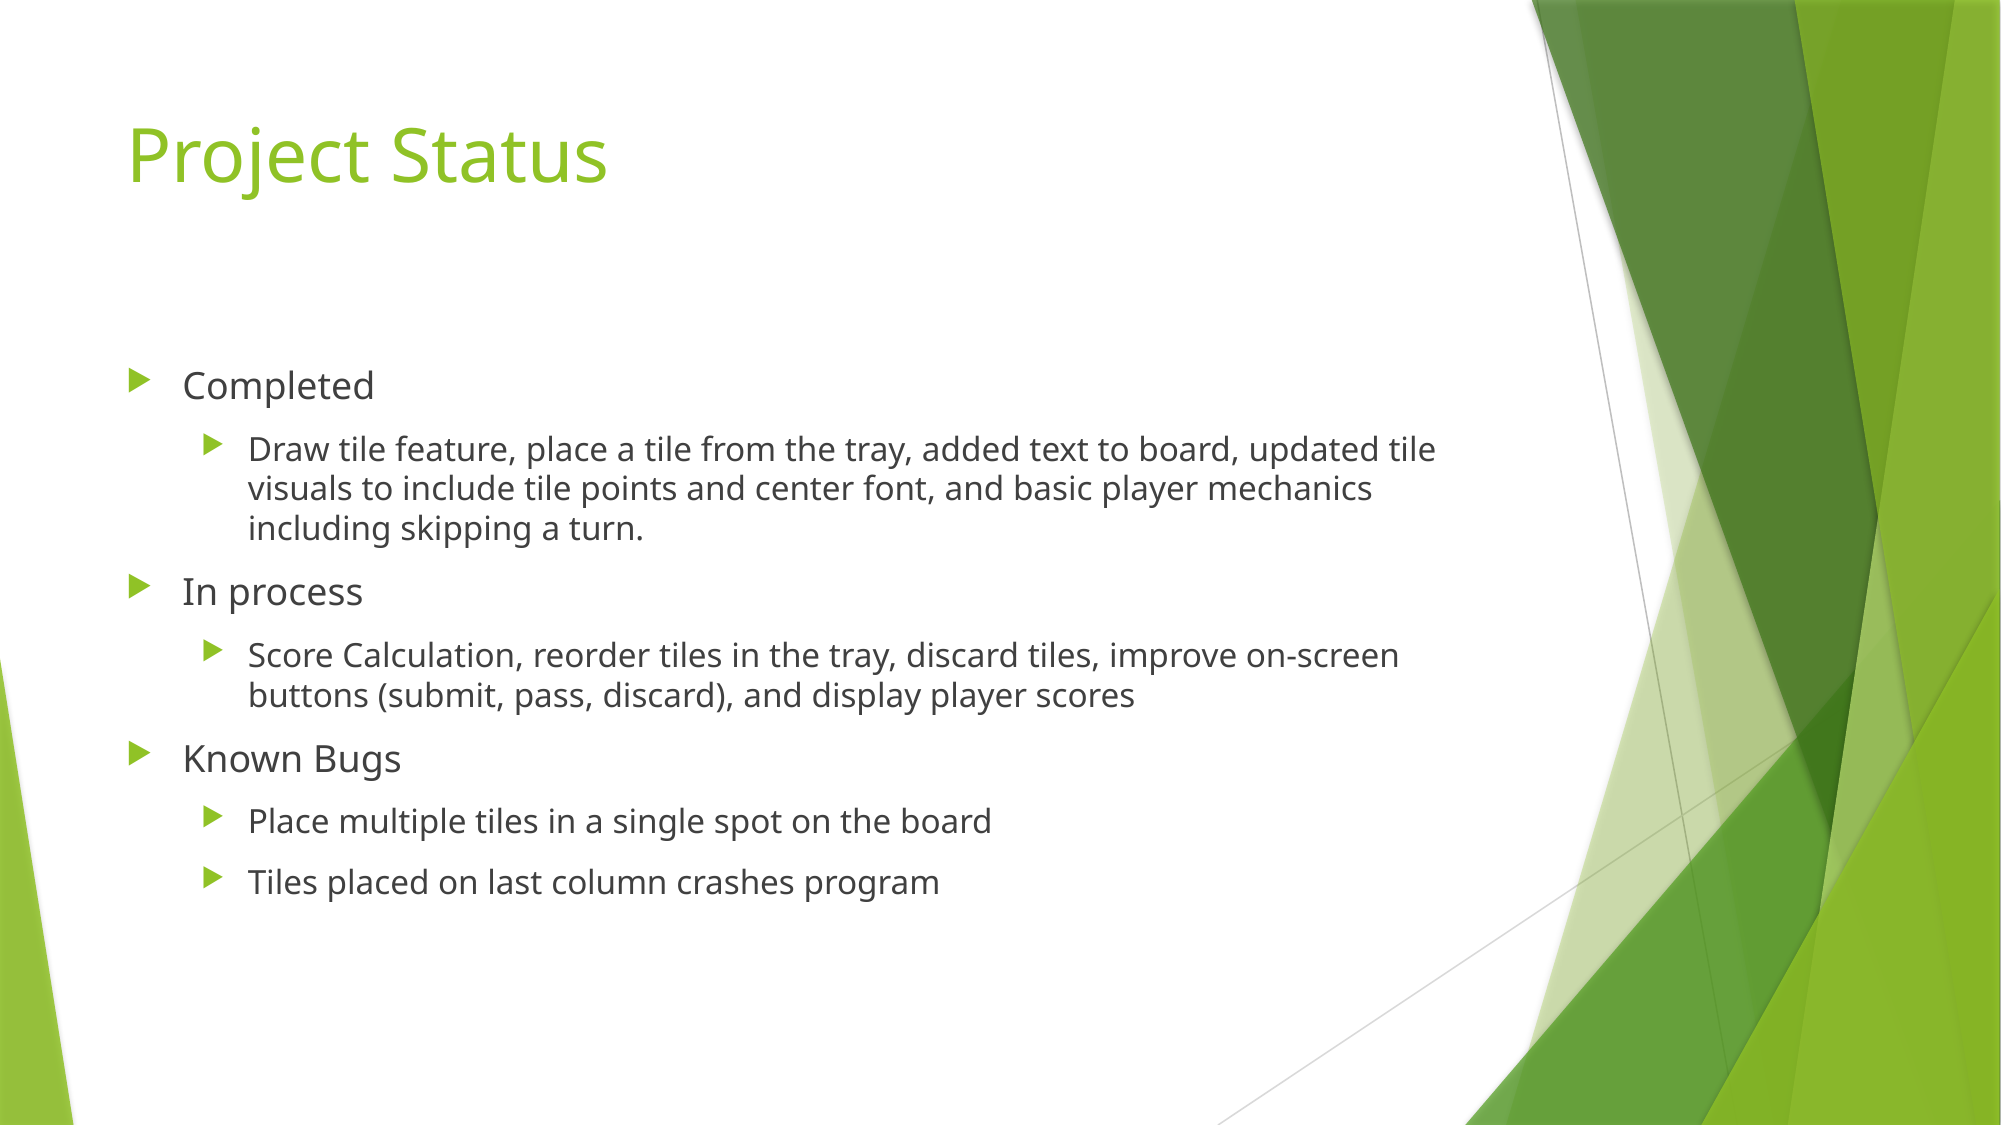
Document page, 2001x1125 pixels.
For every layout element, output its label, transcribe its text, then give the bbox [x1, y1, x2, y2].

title Project Status [111, 99, 1522, 317]
list Completed Draw tile feature, place a tile from the tray, added text to board, updated tile visuals to include tile points and center font, and basic player mechanics including skipping a turn. In process Score Calculation, reorder tiles in the tray, discard tiles, improve on-screen buttons (submit, pass, discard), and display player scores Known Bugs Place multiple tiles in a single spot on the board Tiles placed on last column crashes program [111, 354, 1522, 992]
